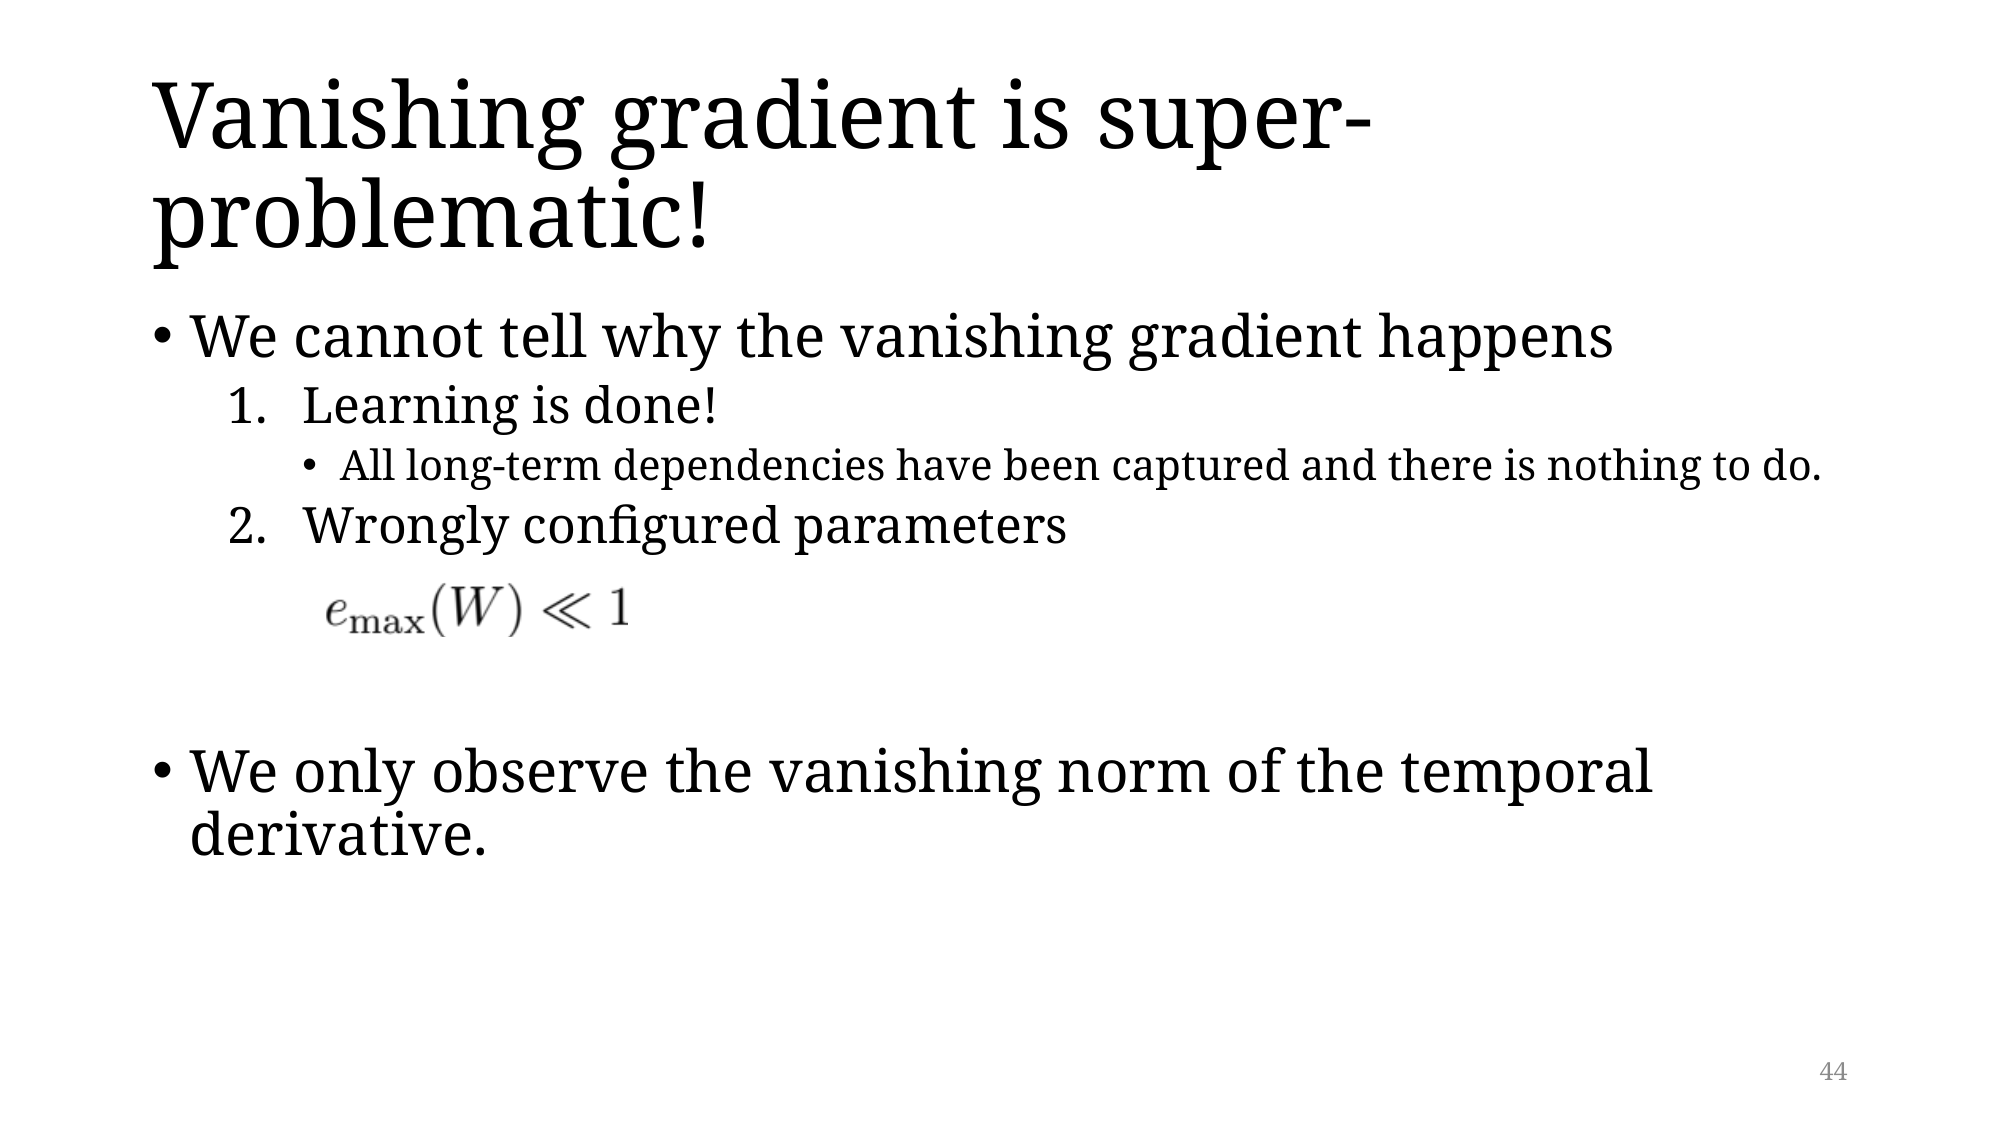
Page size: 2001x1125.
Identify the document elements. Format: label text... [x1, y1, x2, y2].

list We cannot tell why the vanishing gradient happens Learning is done! All long-term dependencies have been captured and there is nothing to do. Wrongly configured parameters We only observe the vanishing norm of the temporal derivative. [137, 299, 1863, 1014]
picture [325, 582, 628, 637]
slide_number 44 [1412, 1042, 1863, 1103]
title Vanishing gradient is super-problematic! [137, 59, 1863, 278]
